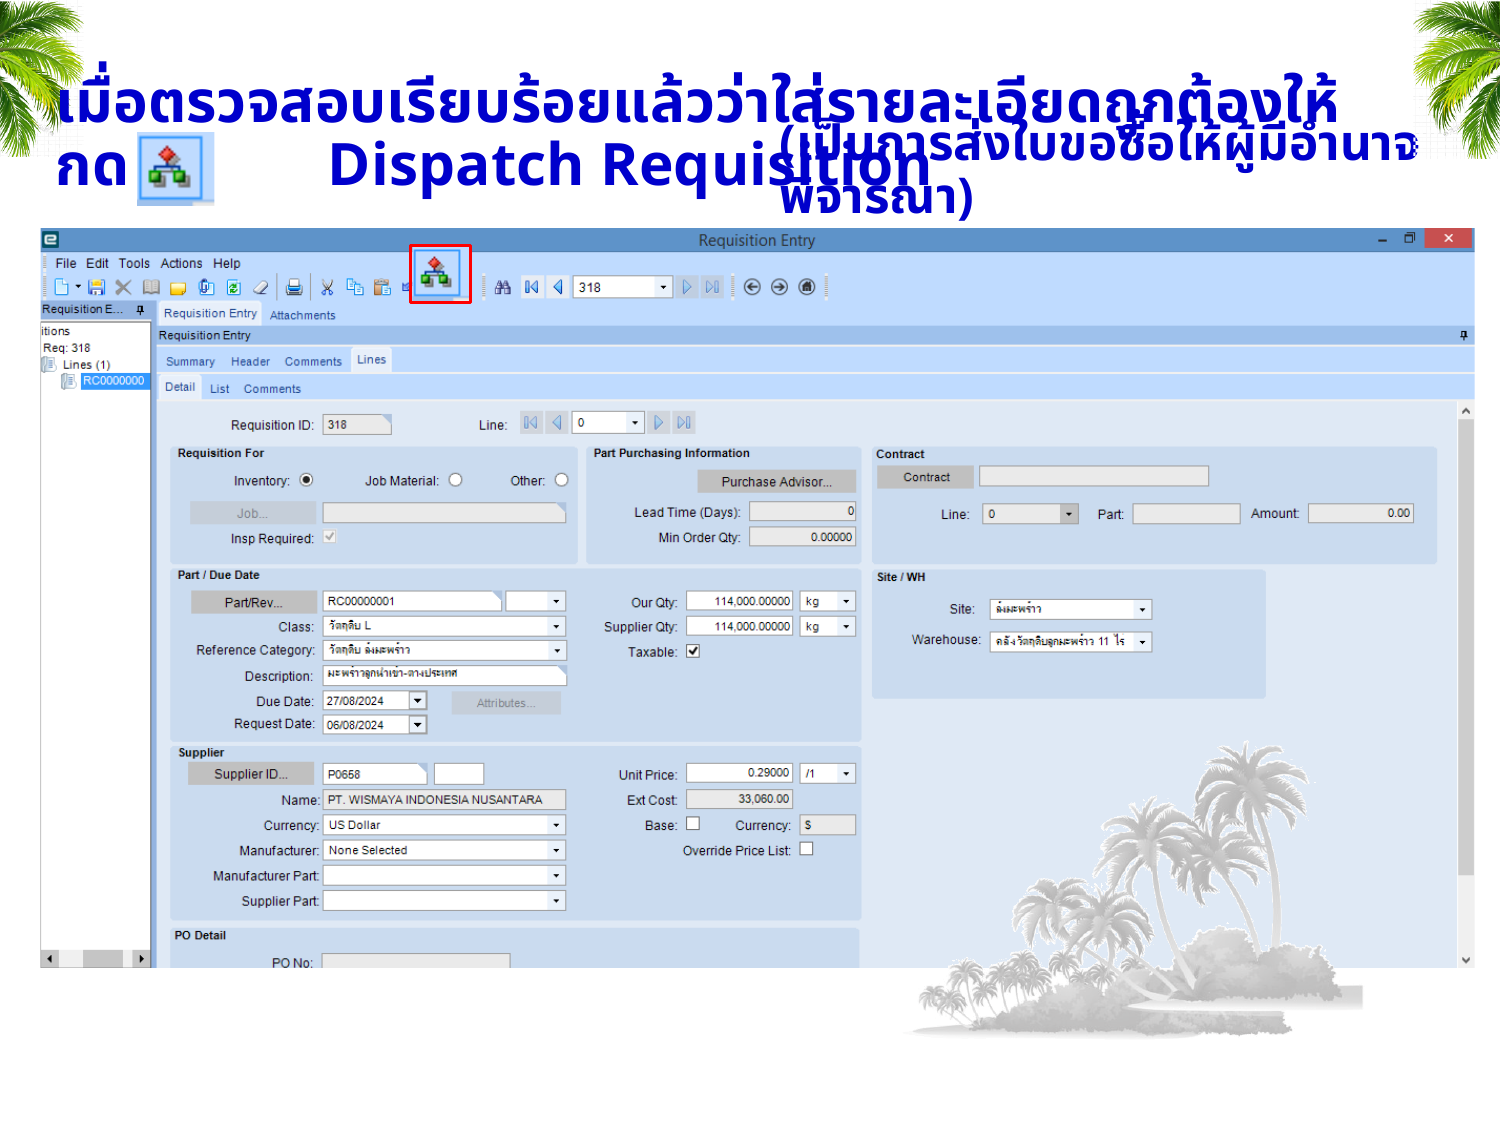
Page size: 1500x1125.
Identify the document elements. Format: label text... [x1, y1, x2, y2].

picture [137, 132, 215, 206]
text_box (เป็นการส่งใบขอซื้อให้ผู้มีอำนาจพิจารณา) [1357, 109, 1500, 233]
text_box เมื่อตรวจสอบเรียบร้อยแล้วว่าใส่รายละเอียดถูกต้องให้ กด Dispatch Requisition [40, 41, 1357, 228]
picture [1413, 0, 1500, 159]
picture [40, 228, 1475, 1125]
picture [0, 0, 84, 157]
